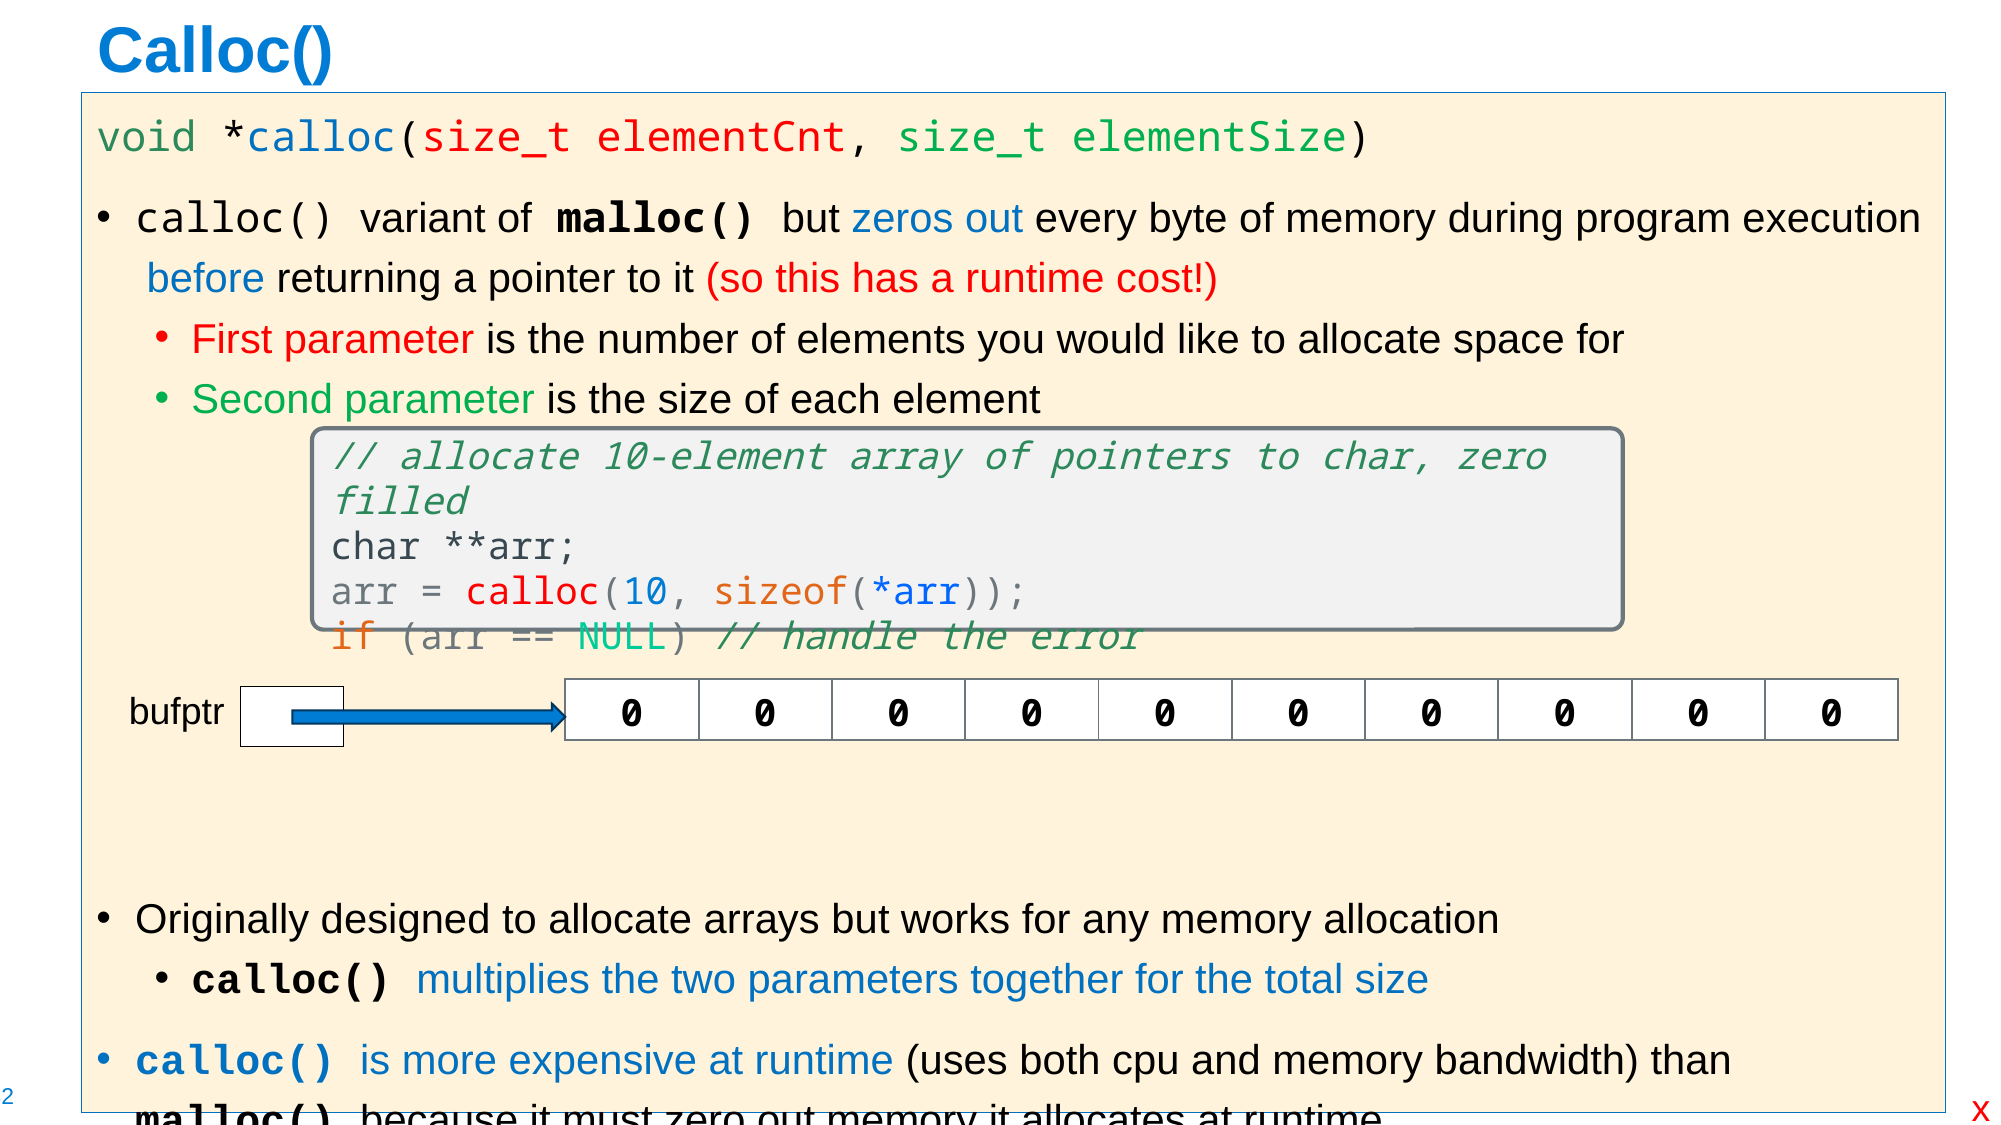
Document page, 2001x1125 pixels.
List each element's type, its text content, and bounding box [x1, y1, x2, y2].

table_header 0 [1766, 680, 1897, 739]
table_header 0 [966, 680, 1098, 739]
table_header 0 [566, 680, 698, 739]
table_header 0 [1233, 680, 1364, 739]
table_header 0 [1099, 680, 1231, 739]
list void *calloc(size_t elementCnt, size_t elementSize) calloc() variant of malloc() but zeros out every byte of memory during program execution before returning a pointer to it (so this has a runtime cost!) First parameter is the number of elements you would like to allocate space for Second parameter is the size of each element Originally designed to allocate arrays but works for any memory allocation calloc() multiplies the two parameters together for the total size calloc() is more expensive at runtime (uses both cpu and memory bandwidth) than malloc() because it must zero out memory it allocates at runtime Use calloc() only when you need the buffer to be zero filled prior to FIRST use [81, 92, 1946, 1113]
text_box // allocate 10-element array of pointers to char, zero filled char **arr; arr = calloc(10, sizeof(*arr)); if (arr == NULL) // handle the error [311, 428, 1623, 630]
title Calloc() [82, 12, 1808, 92]
table_header 0 [1499, 680, 1631, 739]
text_box x [1956, 1076, 2000, 1125]
table_header 0 [1633, 680, 1764, 739]
table_header 0 [700, 680, 831, 739]
table_header 0 [833, 680, 964, 739]
table_header 0 [1366, 680, 1497, 739]
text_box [113, 679, 566, 748]
